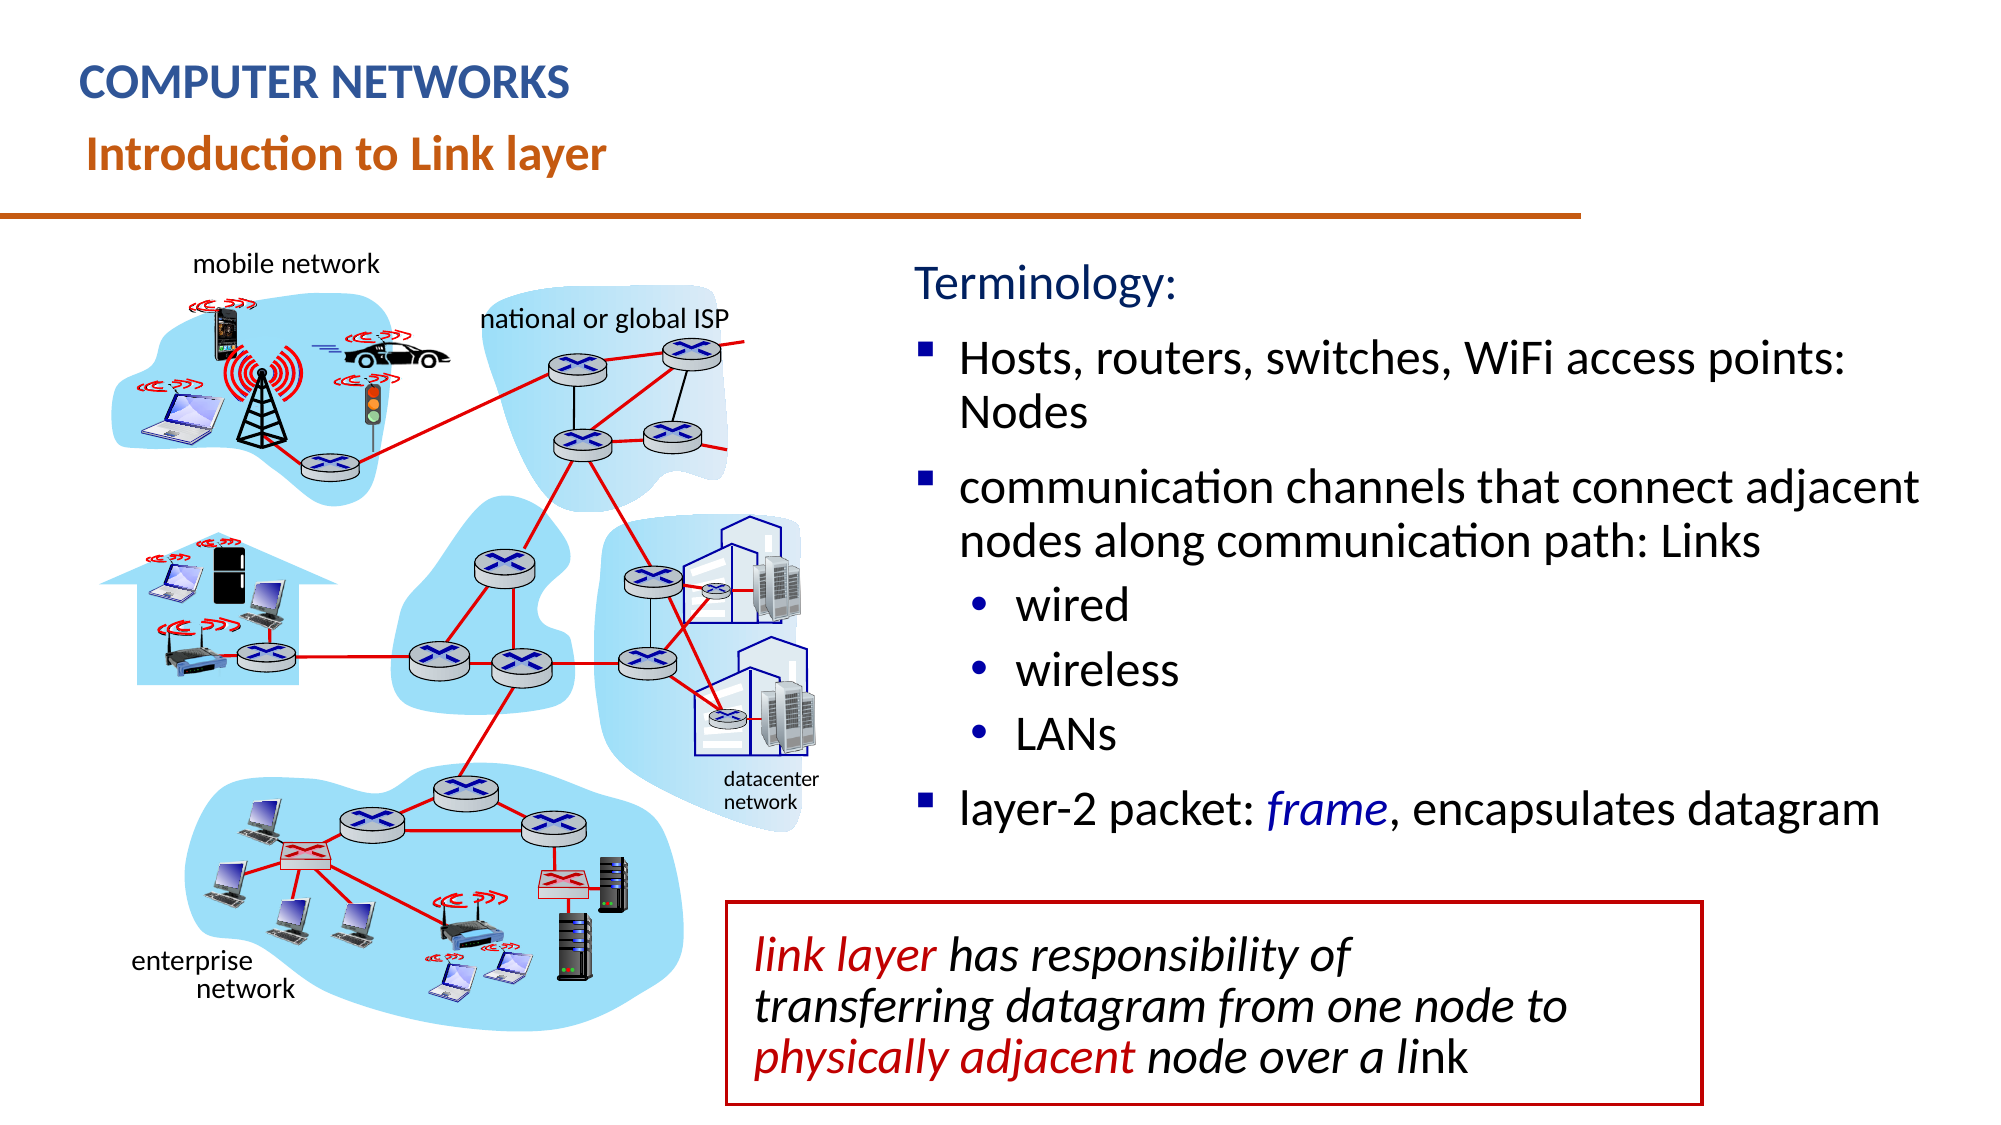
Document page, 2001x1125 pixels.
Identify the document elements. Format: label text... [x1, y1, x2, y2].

text_box [390, 494, 524, 656]
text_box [612, 438, 643, 444]
text_box [390, 657, 576, 716]
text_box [721, 341, 745, 349]
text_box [146, 554, 191, 562]
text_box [481, 943, 520, 951]
text_box [511, 284, 715, 296]
text_box [569, 387, 573, 429]
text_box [311, 330, 451, 368]
text_box [515, 549, 576, 662]
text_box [731, 555, 817, 754]
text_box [568, 348, 662, 365]
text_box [647, 660, 731, 718]
text_box [482, 343, 662, 364]
text_box [699, 350, 729, 449]
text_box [333, 373, 400, 386]
text_box [471, 653, 491, 662]
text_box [355, 364, 569, 465]
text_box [474, 549, 535, 589]
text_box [254, 895, 312, 949]
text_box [491, 648, 553, 689]
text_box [137, 378, 203, 392]
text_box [480, 943, 534, 985]
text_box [662, 338, 721, 371]
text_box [723, 600, 731, 623]
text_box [553, 429, 612, 462]
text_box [579, 444, 660, 583]
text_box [598, 857, 628, 913]
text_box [98, 532, 339, 686]
text_box [725, 901, 1703, 1105]
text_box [575, 365, 667, 438]
text_box [660, 513, 772, 566]
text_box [661, 588, 717, 654]
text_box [557, 913, 593, 981]
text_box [538, 870, 590, 899]
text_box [191, 858, 249, 912]
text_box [643, 421, 702, 454]
text_box national or global ISP [464, 296, 745, 343]
text_box Introduction to Link layer [70, 113, 1384, 188]
text_box datacenter network [709, 759, 840, 822]
text_box [184, 762, 684, 1032]
text_box mobile network [177, 236, 396, 287]
text_box [651, 599, 661, 647]
text_box [660, 450, 728, 481]
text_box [709, 709, 731, 730]
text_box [340, 807, 405, 844]
picture [157, 634, 241, 677]
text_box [618, 647, 677, 681]
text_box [723, 636, 731, 660]
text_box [188, 297, 257, 361]
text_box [157, 618, 240, 634]
text_box [593, 583, 650, 662]
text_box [677, 600, 723, 660]
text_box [345, 330, 411, 343]
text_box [409, 641, 470, 682]
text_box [189, 298, 255, 311]
text_box [737, 822, 798, 833]
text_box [433, 890, 508, 907]
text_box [280, 842, 331, 870]
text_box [683, 516, 782, 583]
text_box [319, 899, 377, 952]
text_box [214, 292, 392, 507]
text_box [694, 718, 808, 756]
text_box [425, 953, 464, 962]
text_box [196, 538, 241, 547]
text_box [702, 438, 728, 450]
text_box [301, 453, 360, 482]
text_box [702, 583, 731, 600]
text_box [624, 566, 683, 599]
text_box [521, 811, 587, 848]
text_box COMPUTER NETWORKS [64, 41, 1295, 117]
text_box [683, 579, 717, 588]
text_box [111, 320, 225, 450]
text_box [137, 379, 225, 447]
text_box [593, 665, 802, 812]
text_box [237, 643, 296, 672]
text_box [692, 371, 699, 421]
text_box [333, 373, 421, 452]
text_box Terminology: Hosts, routers, switches, WiFi access points: Nodes communication channels that connect adjacent nodes along communication path: Links wired wireless LANs layer-2 packet: frame, encapsulates datagram [877, 249, 1991, 859]
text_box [225, 336, 302, 408]
text_box enterprise network [116, 940, 311, 1012]
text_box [426, 952, 478, 1004]
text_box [433, 776, 499, 812]
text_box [438, 567, 502, 653]
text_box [146, 538, 287, 634]
text_box [723, 624, 731, 636]
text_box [237, 371, 287, 448]
text_box [782, 517, 801, 555]
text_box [548, 353, 607, 387]
picture [432, 891, 507, 951]
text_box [225, 796, 283, 849]
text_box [524, 462, 587, 549]
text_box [667, 371, 692, 421]
